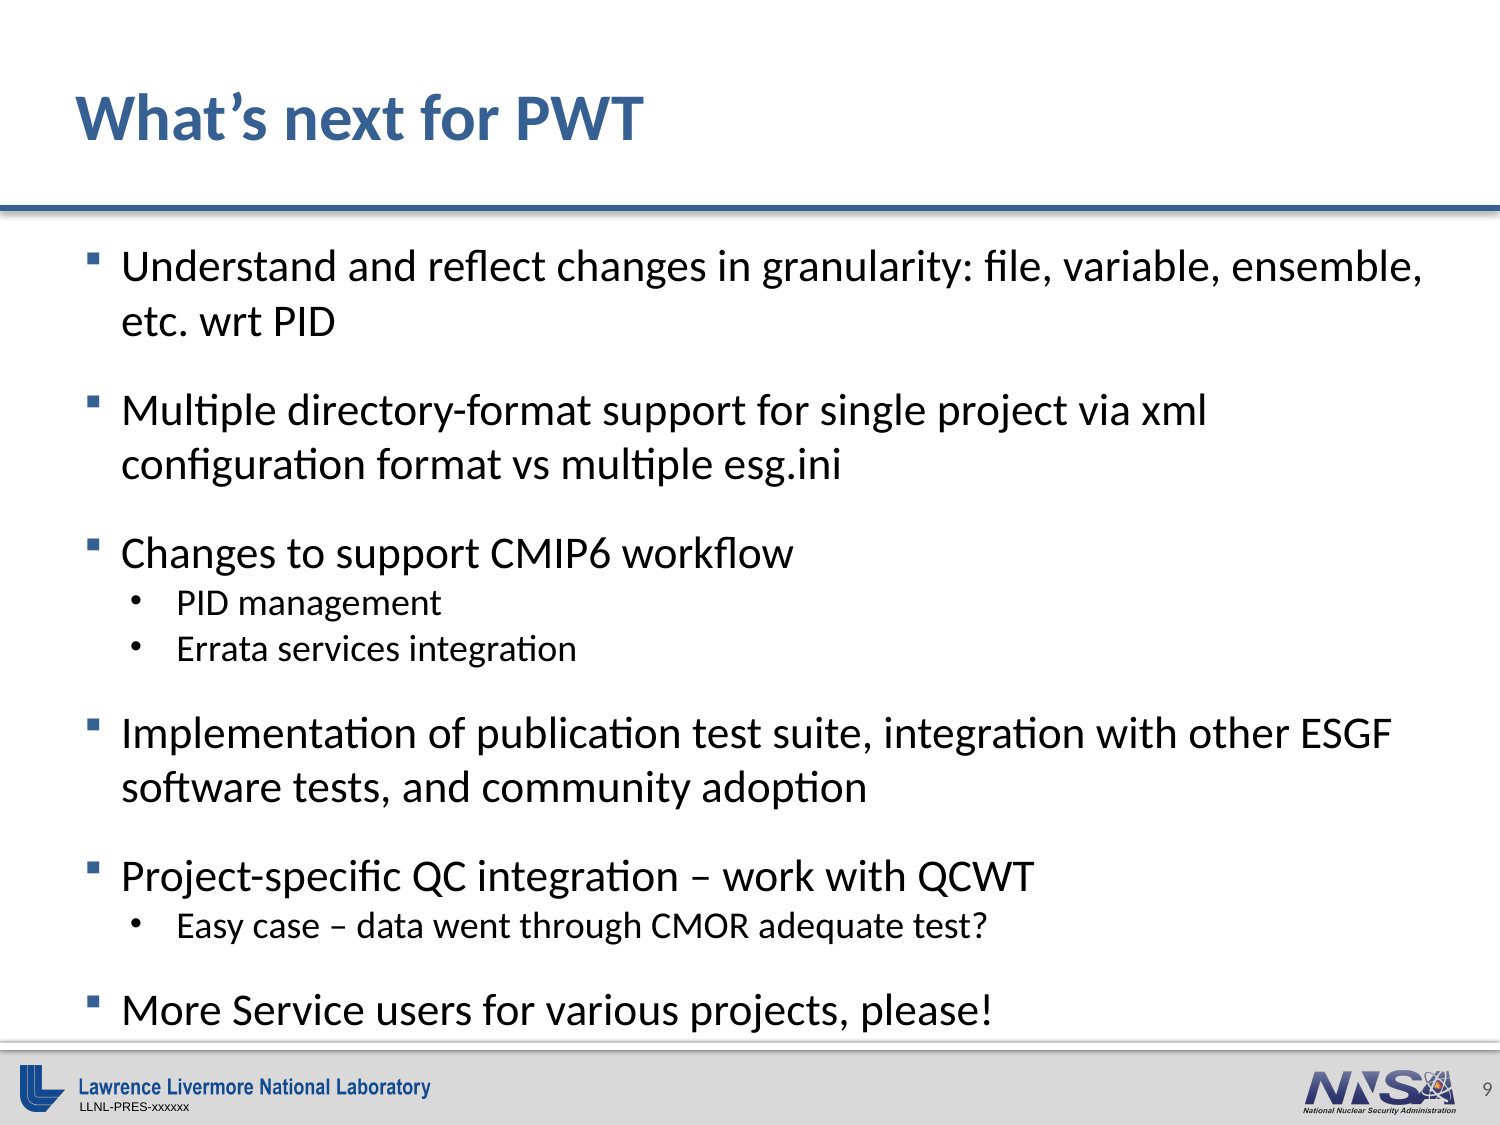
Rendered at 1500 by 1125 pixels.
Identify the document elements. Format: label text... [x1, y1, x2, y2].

picture [1296, 1057, 1463, 1122]
title What’s next for PWT [75, 36, 1425, 202]
picture [20, 1065, 469, 1112]
list Understand and reflect changes in granularity: file, variable, ensemble, etc. wrt PID Multiple directory-format support for single project via xml configuration format vs multiple esg.ini Changes to support CMIP6 workflow PID management Errata services integration Implementation of publication test suite, integration with other ESGF software tests, and community adoption Project-specific QC integration – work with QCWT Easy case – data went through CMOR adequate test? More Service users for various projects, please! [75, 236, 1425, 1042]
